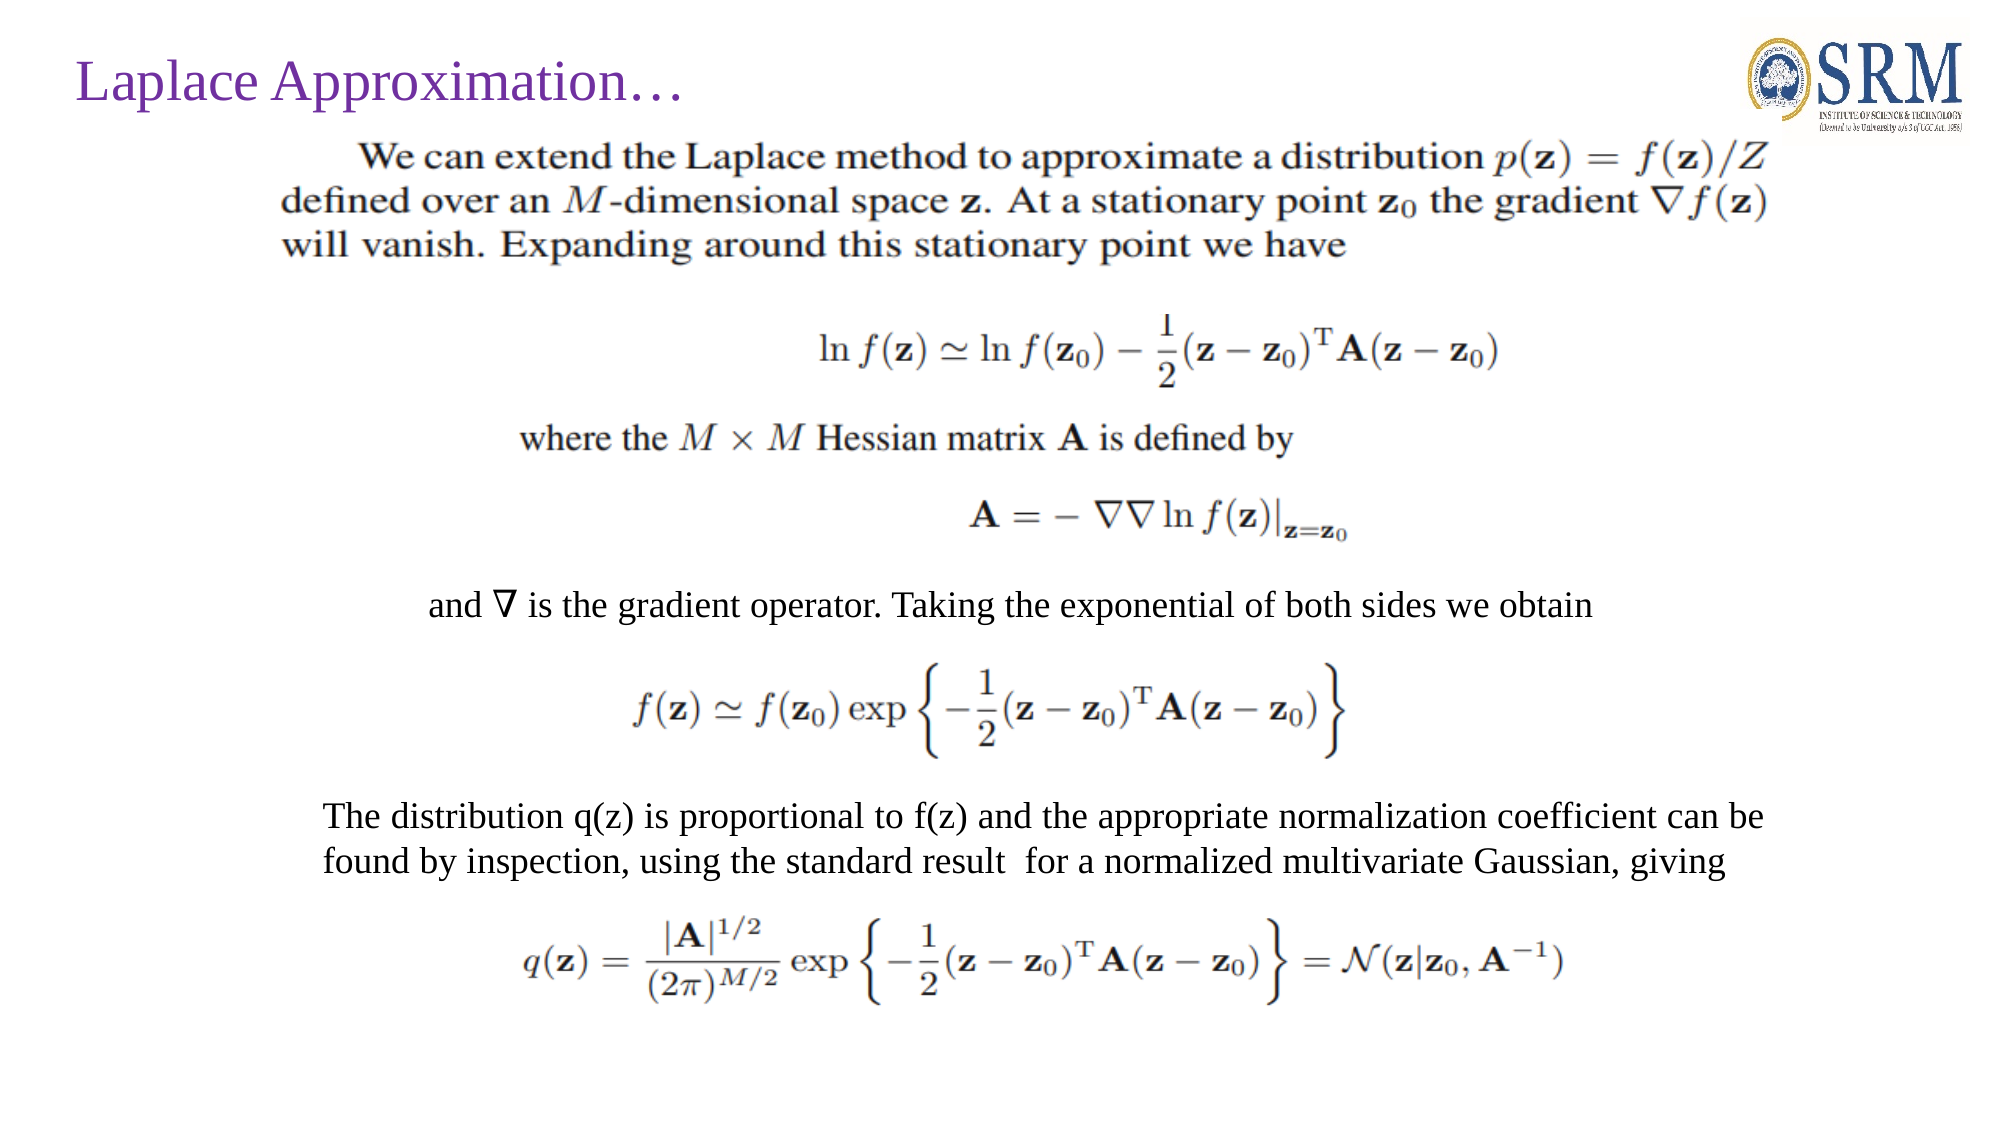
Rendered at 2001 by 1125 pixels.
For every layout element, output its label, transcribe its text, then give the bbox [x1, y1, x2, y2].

picture [1740, 17, 1970, 146]
text_box The distribution q(z) is proportional to f(z) and the appropriate normalization coefficient can be found by inspection, using the standard result for a normalized multivariate Gaussian, giving [307, 784, 1782, 889]
text_box and ∇ is the gradient operator. Taking the exponential of both sides we obtain [413, 572, 1630, 633]
text_box Laplace Approximation… [60, 34, 707, 120]
picture [600, 646, 1351, 784]
picture [504, 314, 1504, 560]
picture [504, 900, 1571, 1028]
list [260, 109, 1782, 271]
